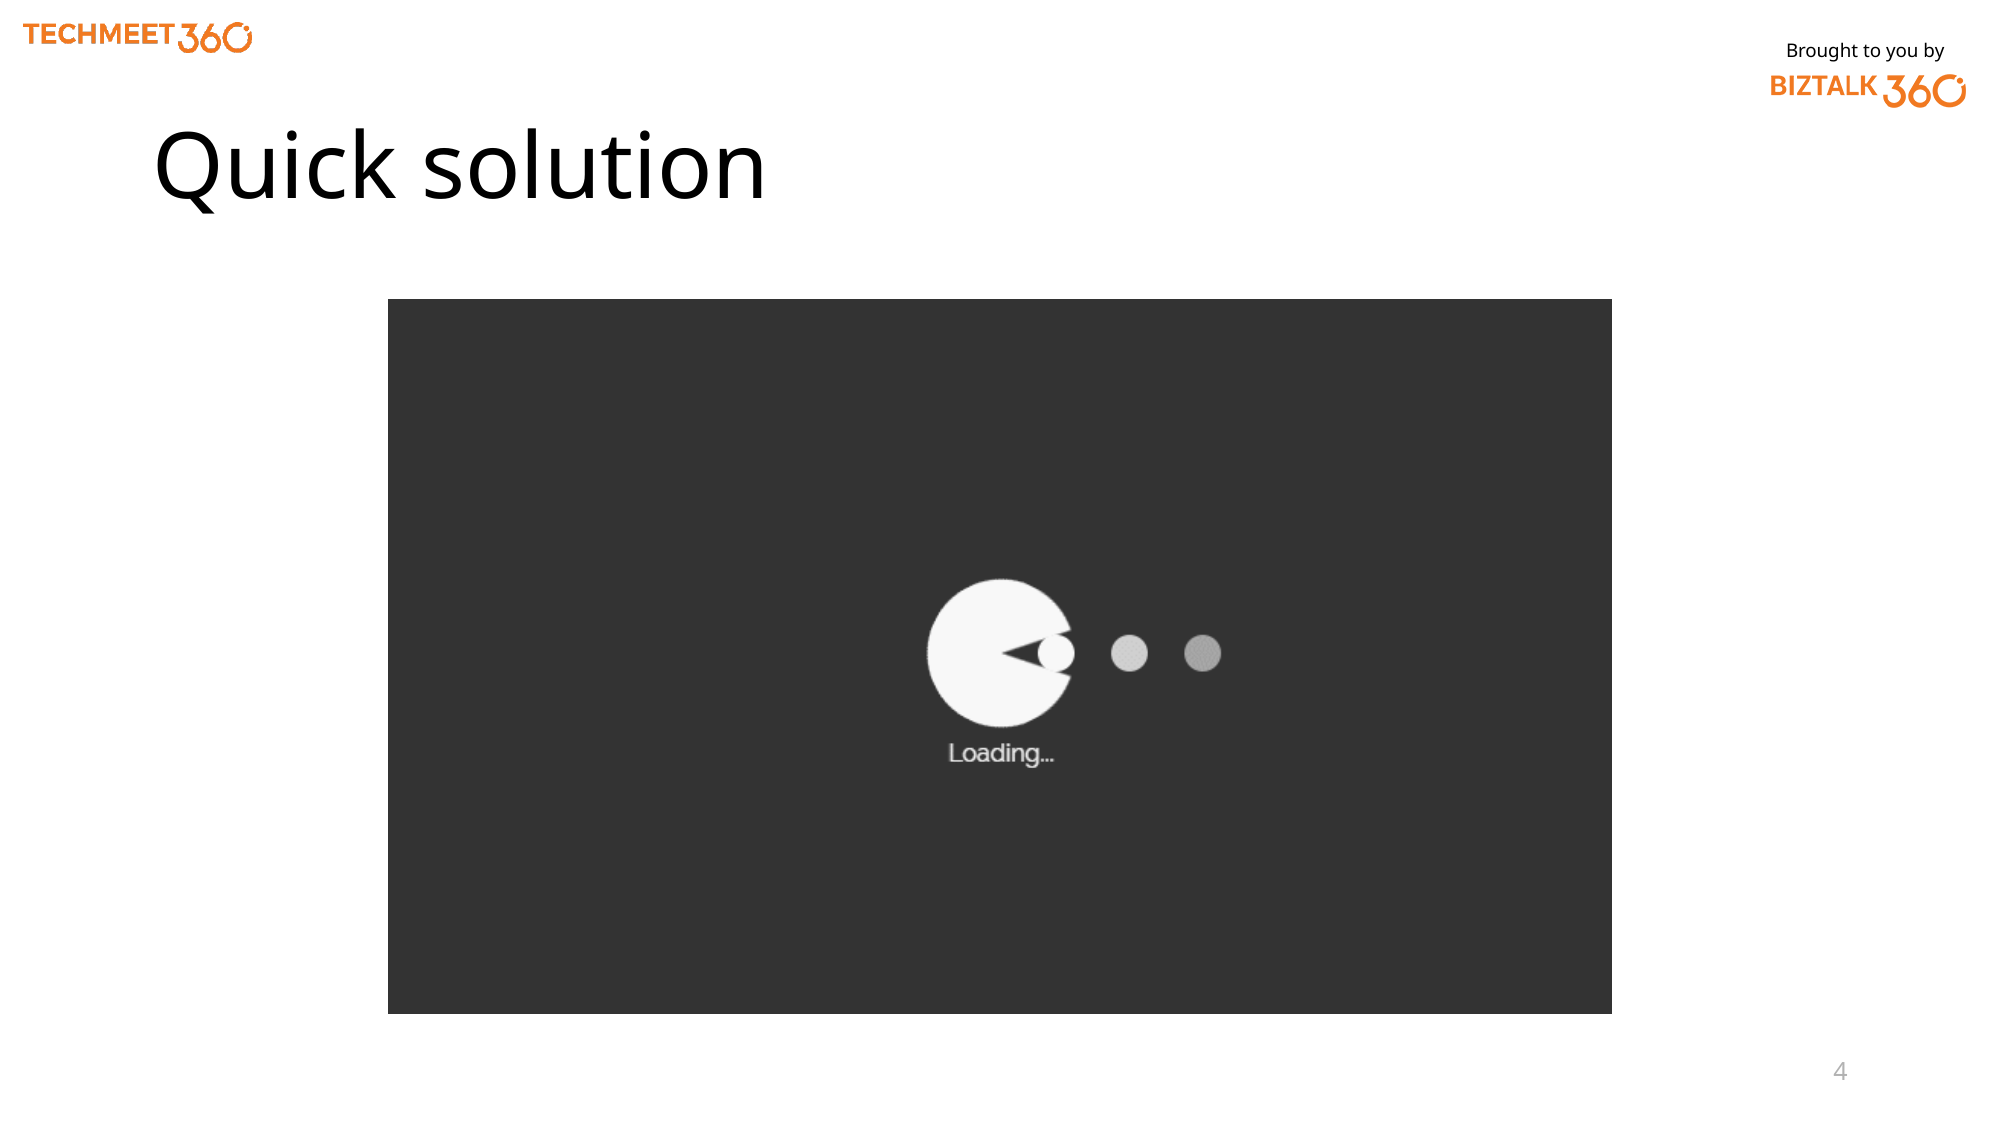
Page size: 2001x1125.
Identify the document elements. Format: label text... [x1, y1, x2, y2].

slide_number 4 [1412, 1042, 1863, 1103]
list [388, 299, 1612, 1014]
picture [23, 22, 252, 53]
title Quick solution [137, 59, 1863, 278]
picture [1863, 74, 1966, 108]
